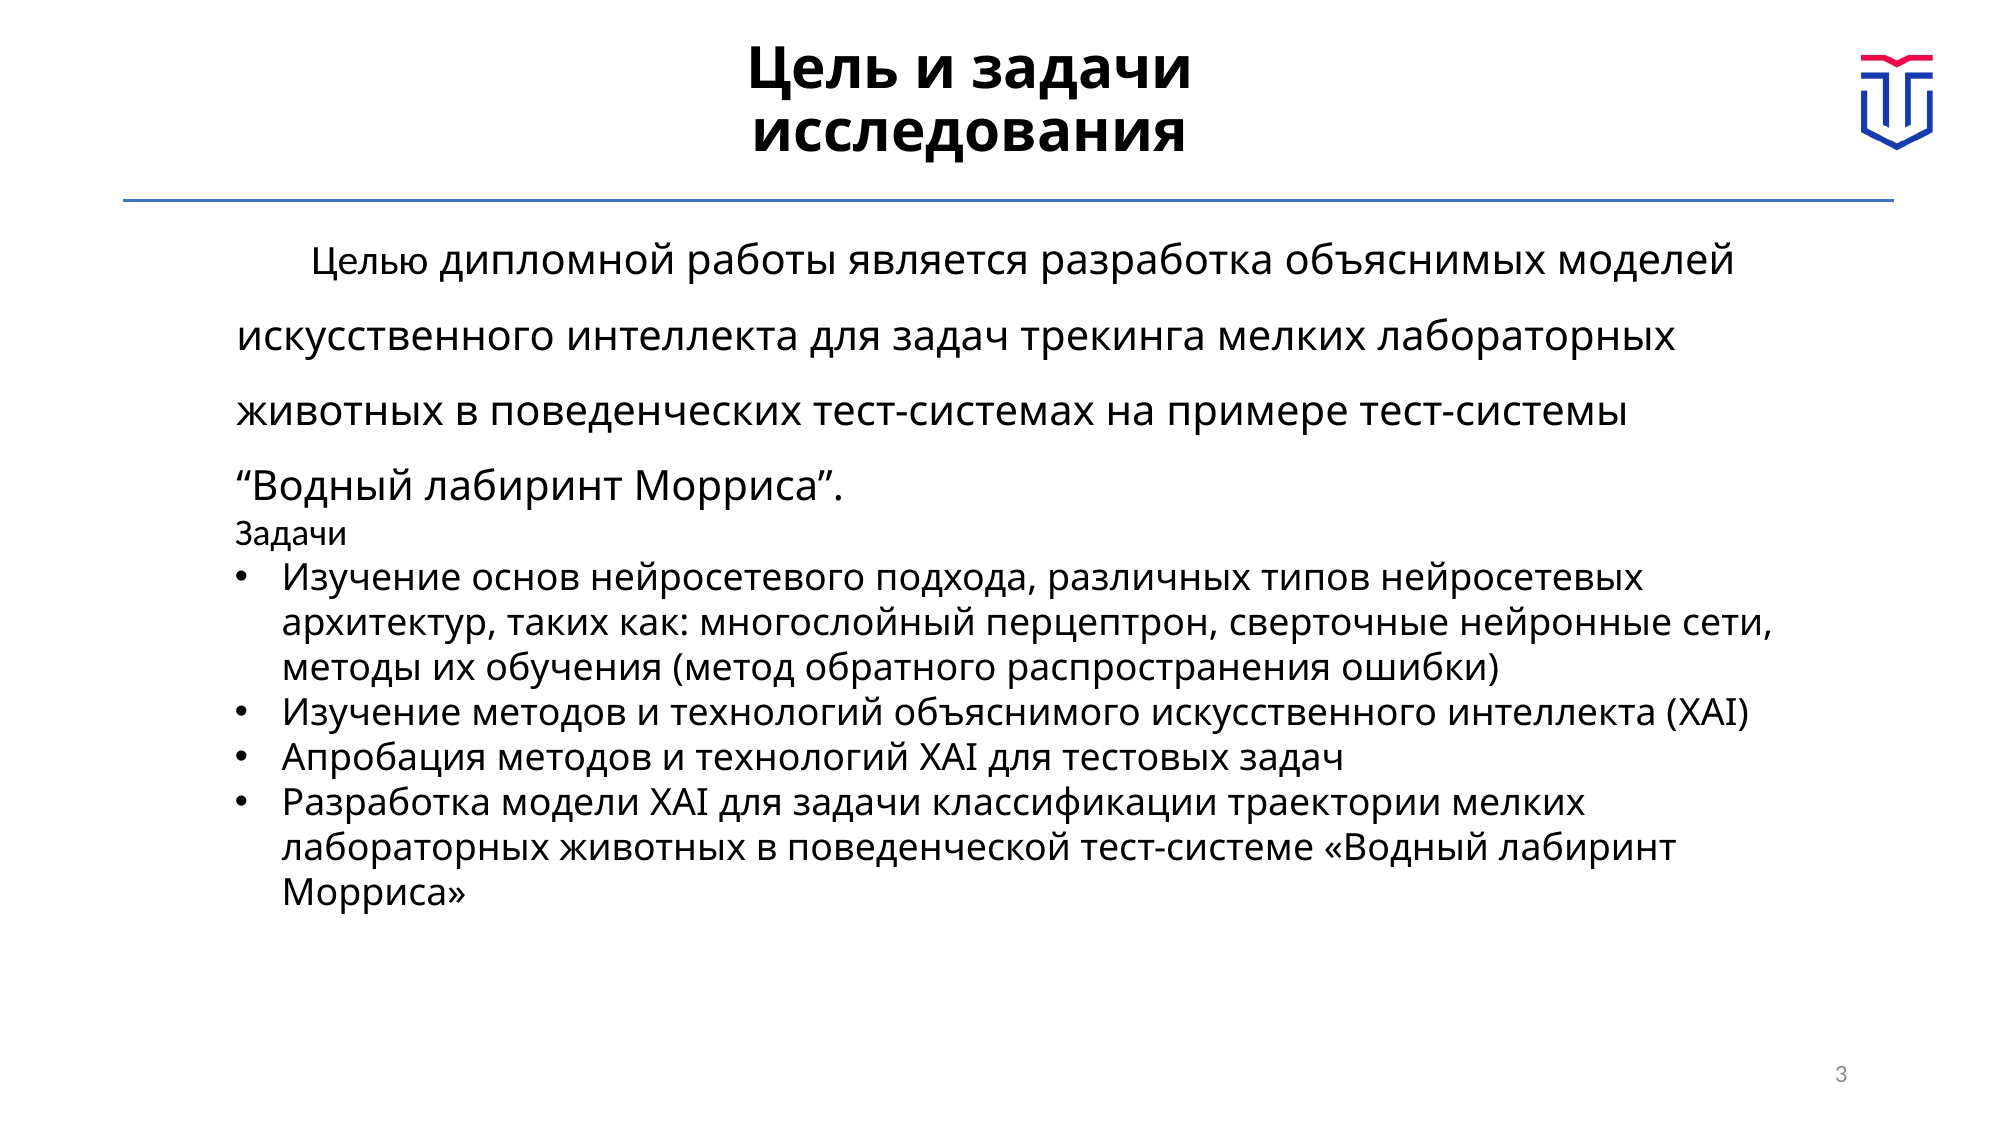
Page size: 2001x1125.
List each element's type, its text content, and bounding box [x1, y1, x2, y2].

text_box Задачи Изучение основ нейросетевого подхода, различных типов нейросетевых архитектур, таких как: многослойный перцептрон, сверточные нейронные сети, методы их обучения (метод обратного распространения ошибки) Изучение методов и технологий объяснимого искусственного интеллекта (XAI) Апробация методов и технологий XAI для тестовых задач Разработка модели XAI для задачи классификации траектории мелких лабораторных животных в поведенческой тест-системе «Водный лабиринт Морриса» [220, 500, 1798, 921]
title Цель и задачи исследования [571, 38, 1369, 172]
picture [1798, 9, 1990, 201]
slide_number 3 [1412, 1042, 1863, 1103]
subtitle Целью дипломной работы является разработка объяснимых моделей искусственного интеллекта для задач трекинга мелких лабораторных животных в поведенческих тест-системах на примере тест-системы “Водный лабиринт Морриса”. [221, 202, 1764, 500]
